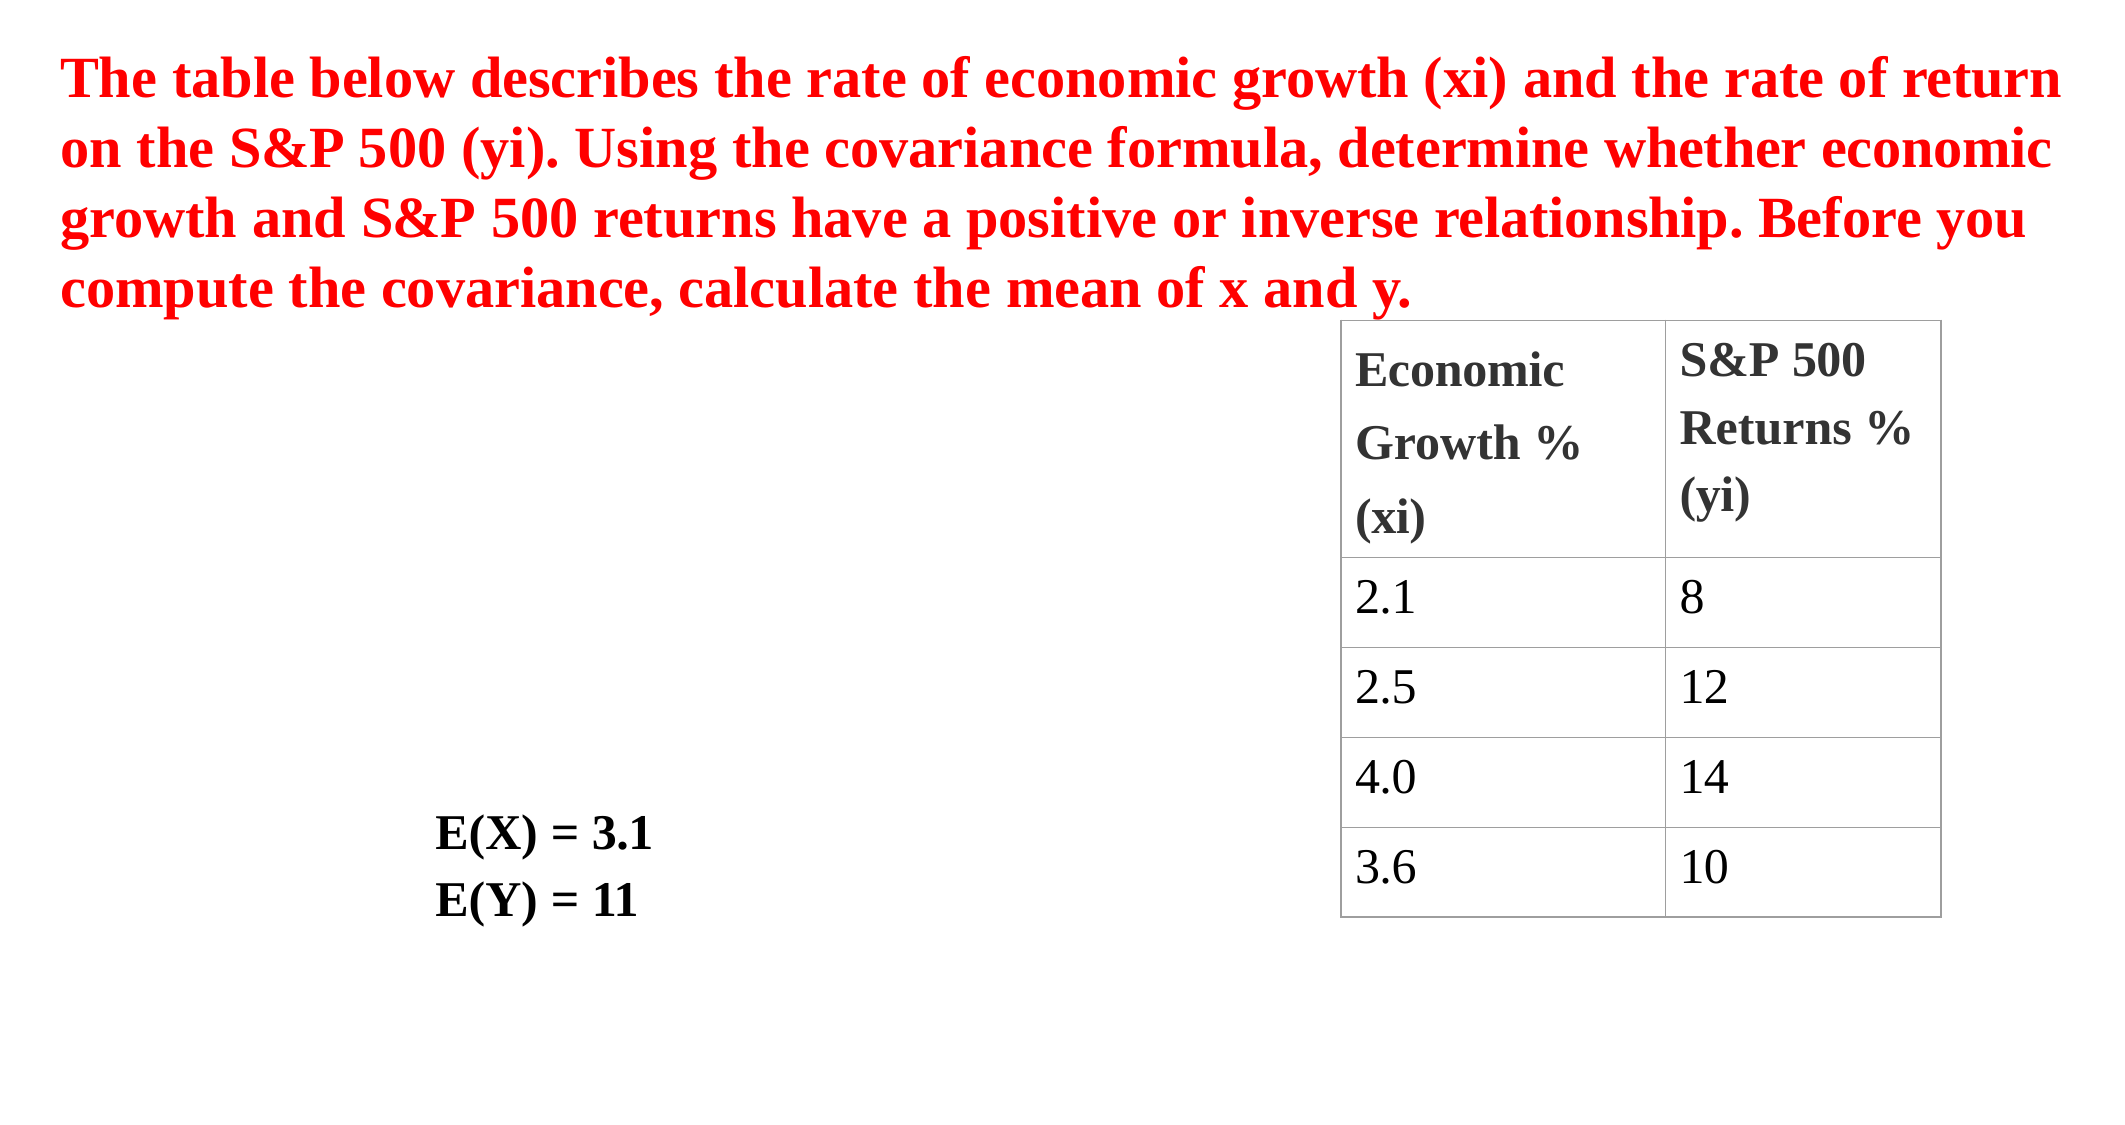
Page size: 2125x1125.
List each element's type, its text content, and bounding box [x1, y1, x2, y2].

table_header S&P 500 Returns % (yi) [1666, 321, 1940, 557]
table_header Economic Growth % (xi) [1342, 321, 1665, 557]
table_cell 10 [1666, 828, 1940, 916]
table_cell 3.6 [1342, 828, 1665, 916]
table_cell 8 [1666, 558, 1940, 647]
title The table below describes the rate of economic growth (xi) and the rate of return on the S&P 500 (yi). Using the covariance formula, determine whether economic growth and S&P 500 returns have a positive or inverse relationship. Before you compute the covariance, calculate the mean of x and y. [58, 36, 2065, 319]
table_cell 4.0 [1342, 738, 1665, 827]
table_cell 12 [1666, 648, 1940, 737]
table_cell 2.1 [1342, 558, 1665, 647]
text_box E(X) = 3.1 E(Y) = 11 [433, 789, 657, 927]
table_cell 2.5 [1342, 648, 1665, 737]
table_cell 14 [1666, 738, 1940, 827]
